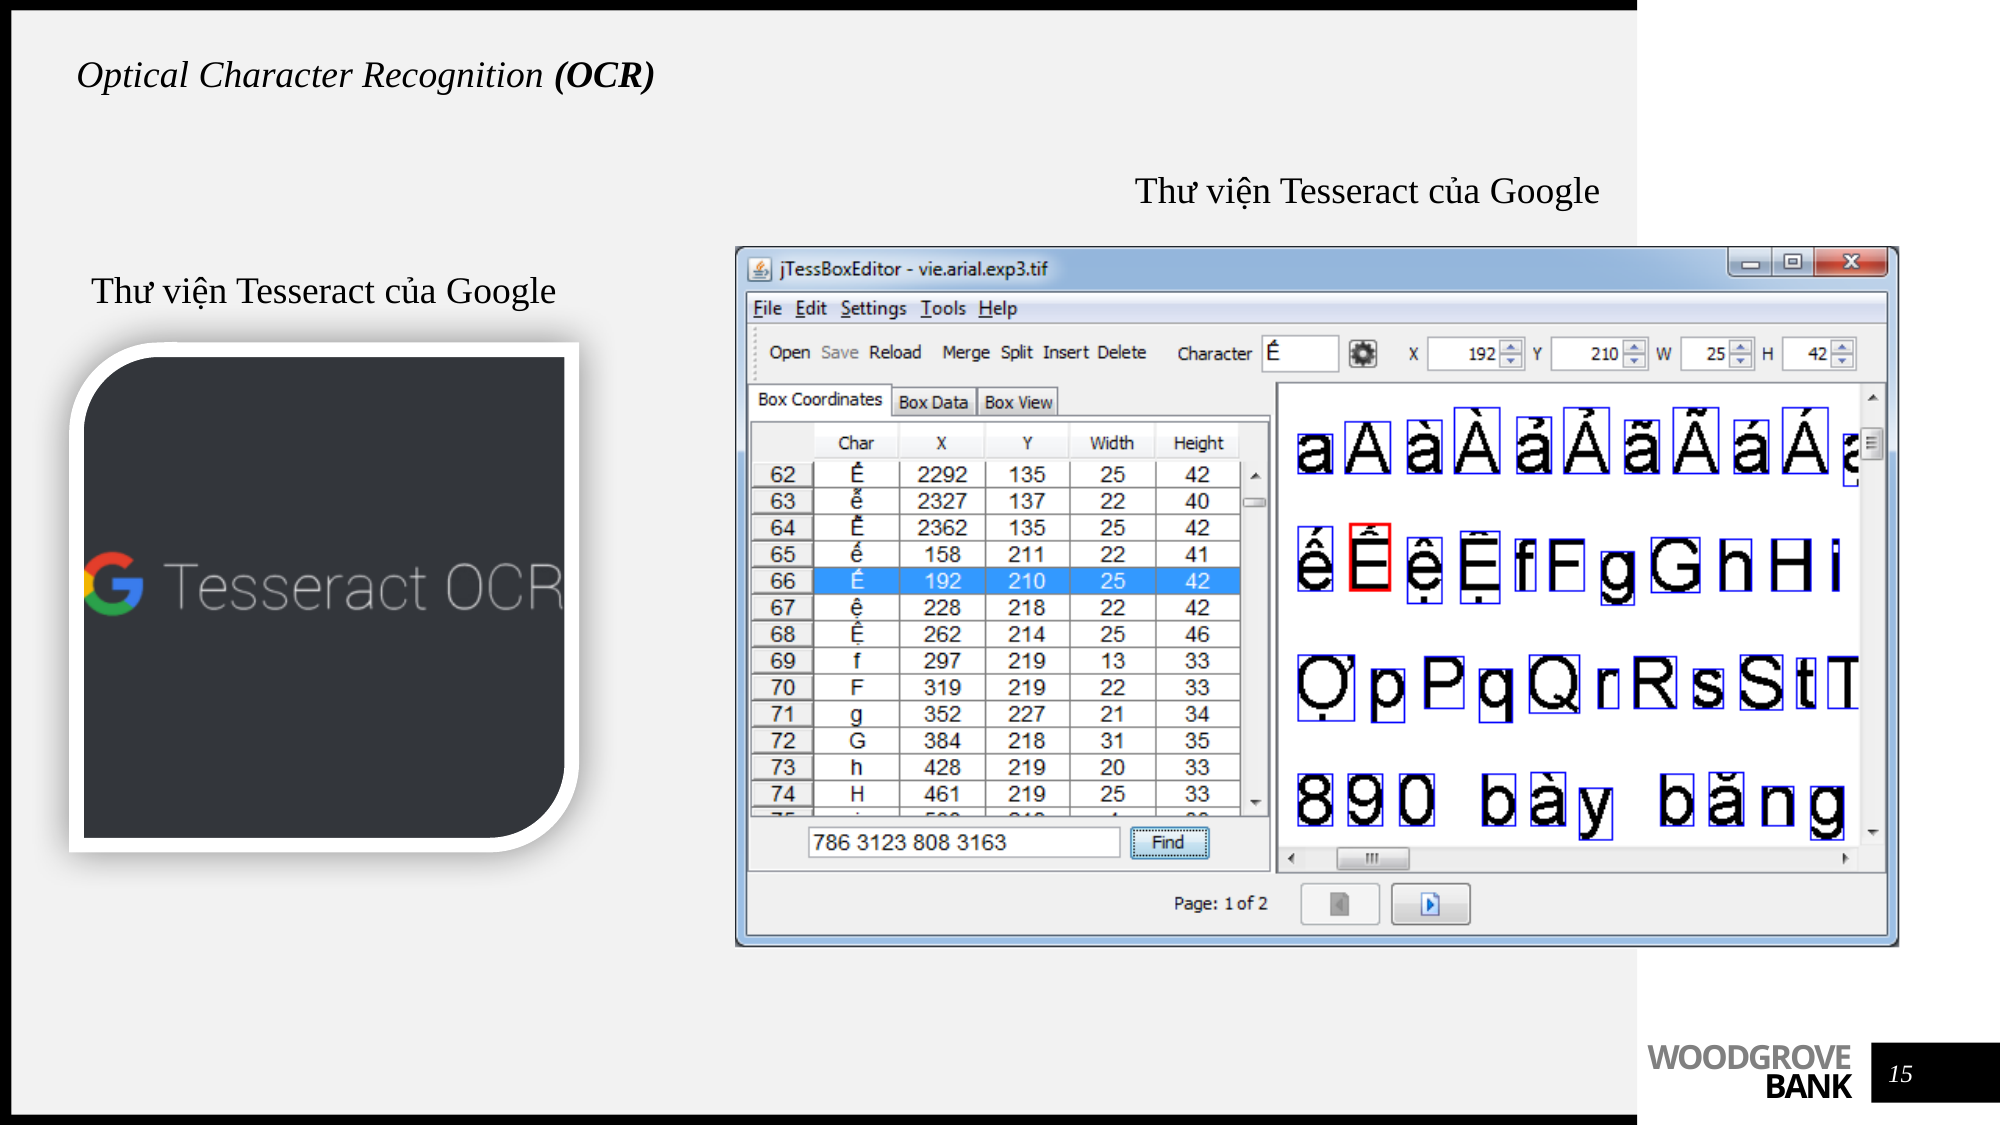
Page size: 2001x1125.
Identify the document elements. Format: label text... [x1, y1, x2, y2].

picture [734, 246, 1901, 949]
picture [76, 349, 572, 846]
list Optical Character Recognition (OCR) [76, 54, 1586, 114]
text_box Thư viện Tesseract của Google [1120, 158, 1680, 218]
text_box Thư viện Tesseract của Google [76, 258, 636, 319]
slide_number 15 [1877, 1050, 1924, 1096]
